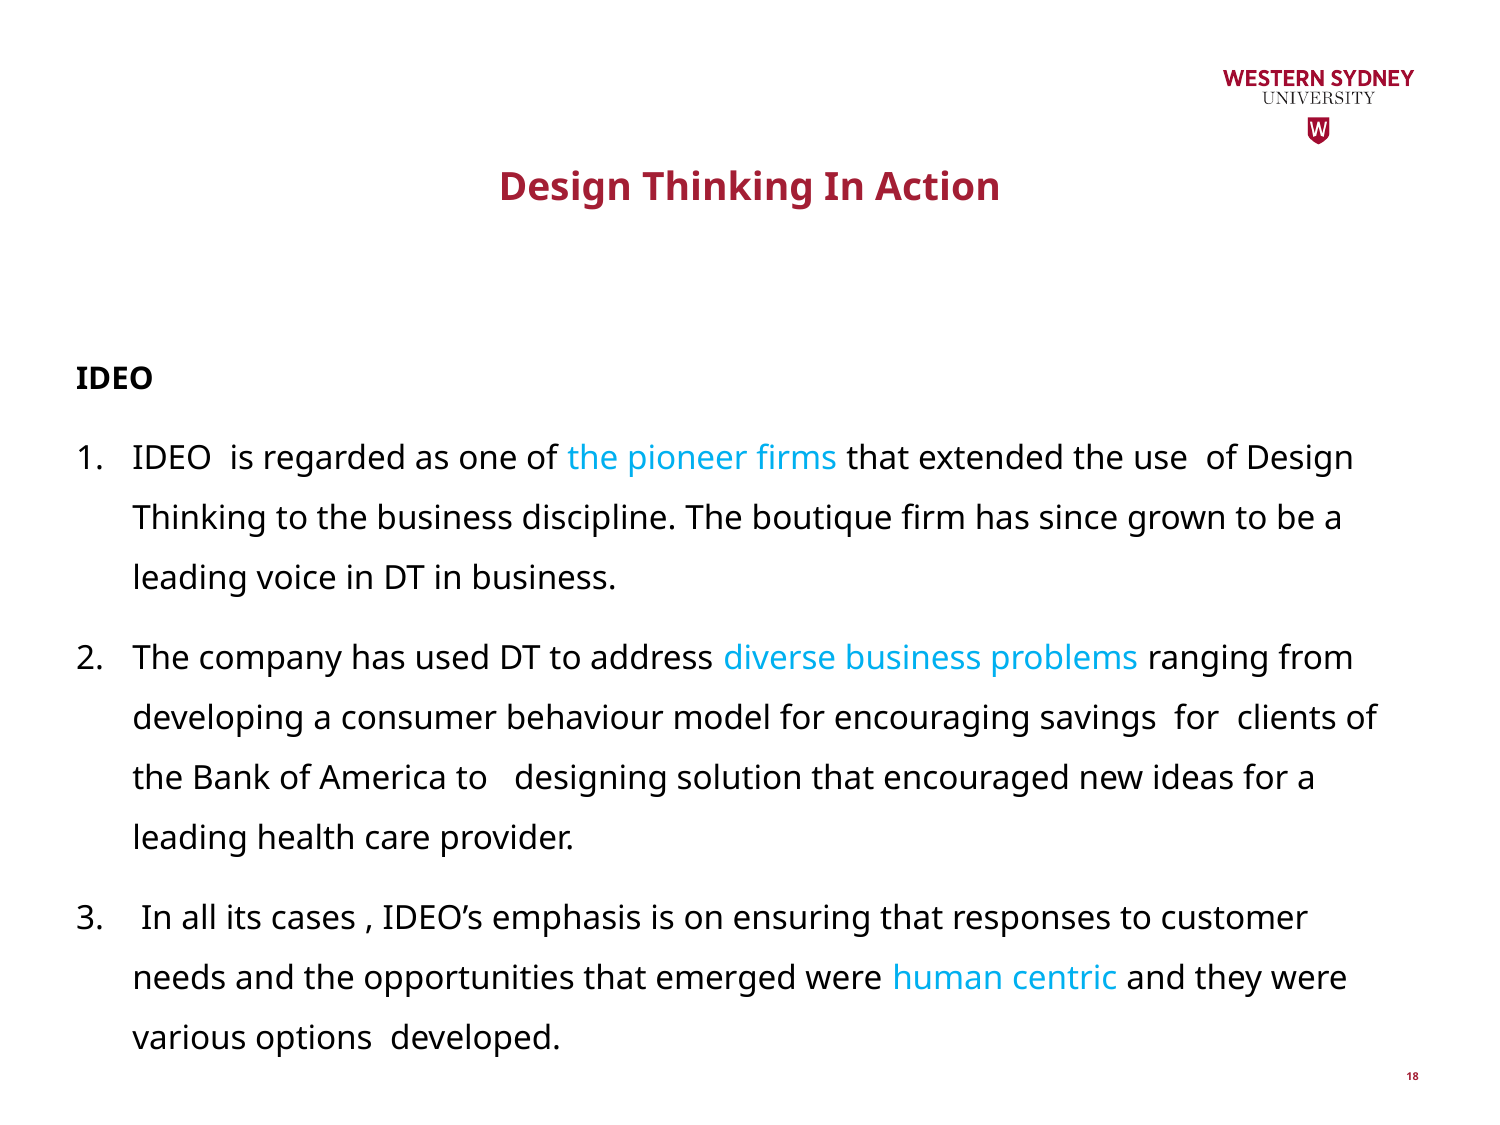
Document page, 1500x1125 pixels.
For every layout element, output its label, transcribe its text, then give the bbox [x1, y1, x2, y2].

title Design Thinking In Action [81, 165, 1419, 279]
list IDEO IDEO is regarded as one of the pioneer firms that extended the use of Design Thinking to the business discipline. The boutique firm has since grown to be a leading voice in DT in business. The company has used DT to address diverse business problems ranging from developing a consumer behaviour model for encouraging savings for clients of the Bank of America to designing solution that encouraged new ideas for a leading health care provider. In all its cases , IDEO’s emphasis is on ensuring that responses to customer needs and the opportunities that emerged were human centric and they were various options developed. [76, 307, 1414, 1014]
slide_number 18 [1081, 1069, 1419, 1103]
picture [1218, 64, 1419, 150]
